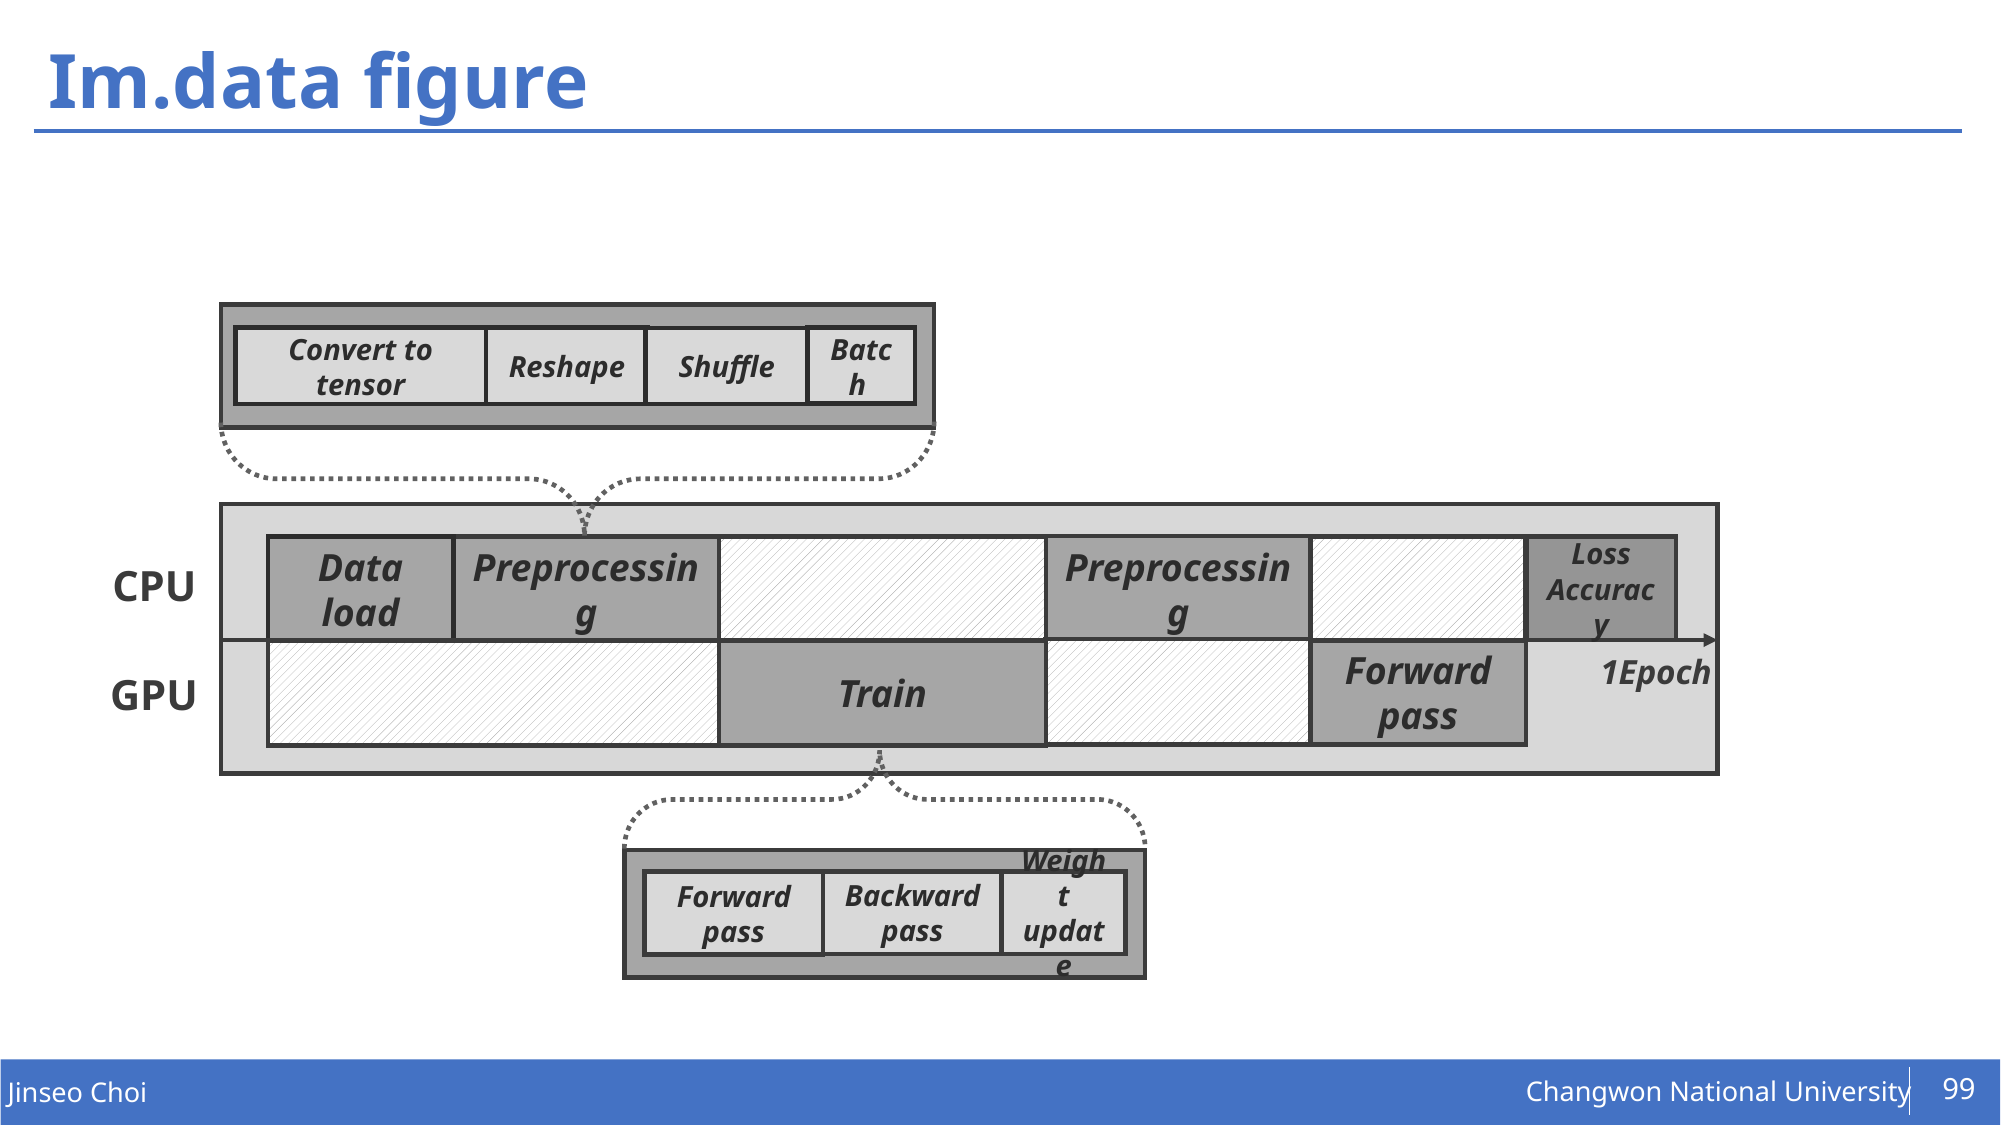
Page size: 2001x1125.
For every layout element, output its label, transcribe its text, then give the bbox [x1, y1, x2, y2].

text_box Data load [267, 535, 454, 639]
text_box Backward pass [822, 870, 1001, 955]
title Im.data figure [33, 27, 1963, 143]
text_box 1Epoch [1585, 644, 1767, 699]
slide_number 99 [1922, 1060, 1996, 1121]
text_box GPU [95, 661, 250, 727]
text_box [220, 503, 1718, 775]
text_box [267, 641, 718, 746]
text_box Forward pass [1310, 641, 1527, 746]
text_box [623, 849, 1146, 978]
text_box [1310, 535, 1525, 640]
text_box Preprocessing [454, 535, 718, 639]
text_box Weight update [1001, 870, 1127, 955]
text_box [1047, 641, 1312, 745]
text_box Reshape [485, 327, 645, 405]
text_box Loss Accuracy [1525, 535, 1677, 640]
text_box Batch [807, 327, 916, 405]
text_box Train [718, 641, 1047, 746]
text_box Forward pass [643, 870, 822, 955]
text_box Shuffle [645, 327, 807, 405]
text_box [220, 421, 935, 537]
text_box CPU [97, 551, 252, 617]
text_box [220, 303, 935, 421]
text_box [623, 750, 1146, 849]
text_box Preprocessing [1047, 535, 1310, 638]
text_box Convert to tensor [234, 327, 485, 405]
text_box [718, 535, 1047, 639]
